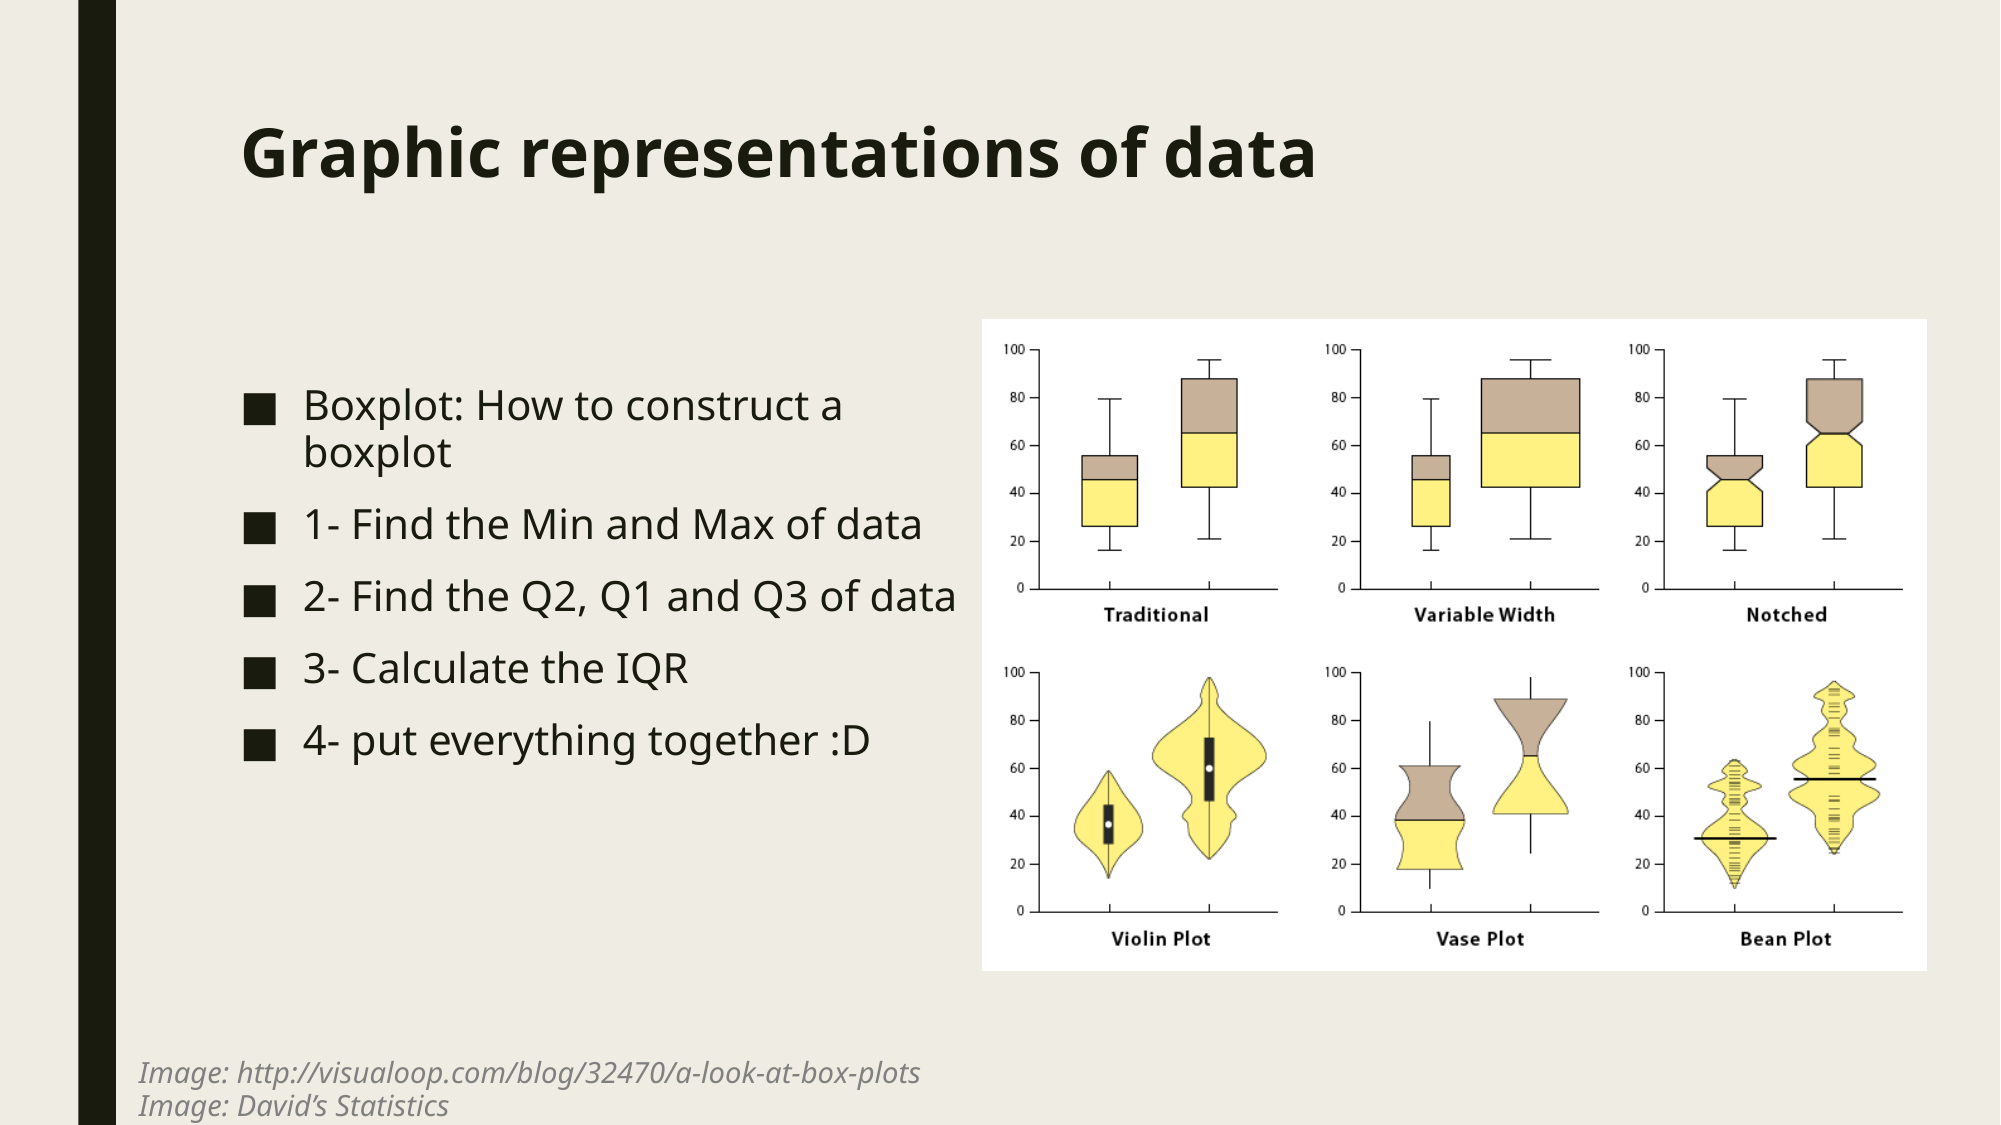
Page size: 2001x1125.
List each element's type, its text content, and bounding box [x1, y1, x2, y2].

list Boxplot: How to construct a boxplot 1- Find the Min and Max of data 2- Find the Q2, Q1 and Q3 of data 3- Calculate the IQR 4- put everything together :D [225, 375, 982, 775]
text_box Image: http://visualoop.com/blog/32470/a-look-at-box-plots [124, 1047, 1140, 1098]
title Graphic representations of data [225, 112, 1800, 357]
text_box Image: David’s Statistics [124, 1098, 1140, 1125]
picture [982, 319, 1927, 971]
